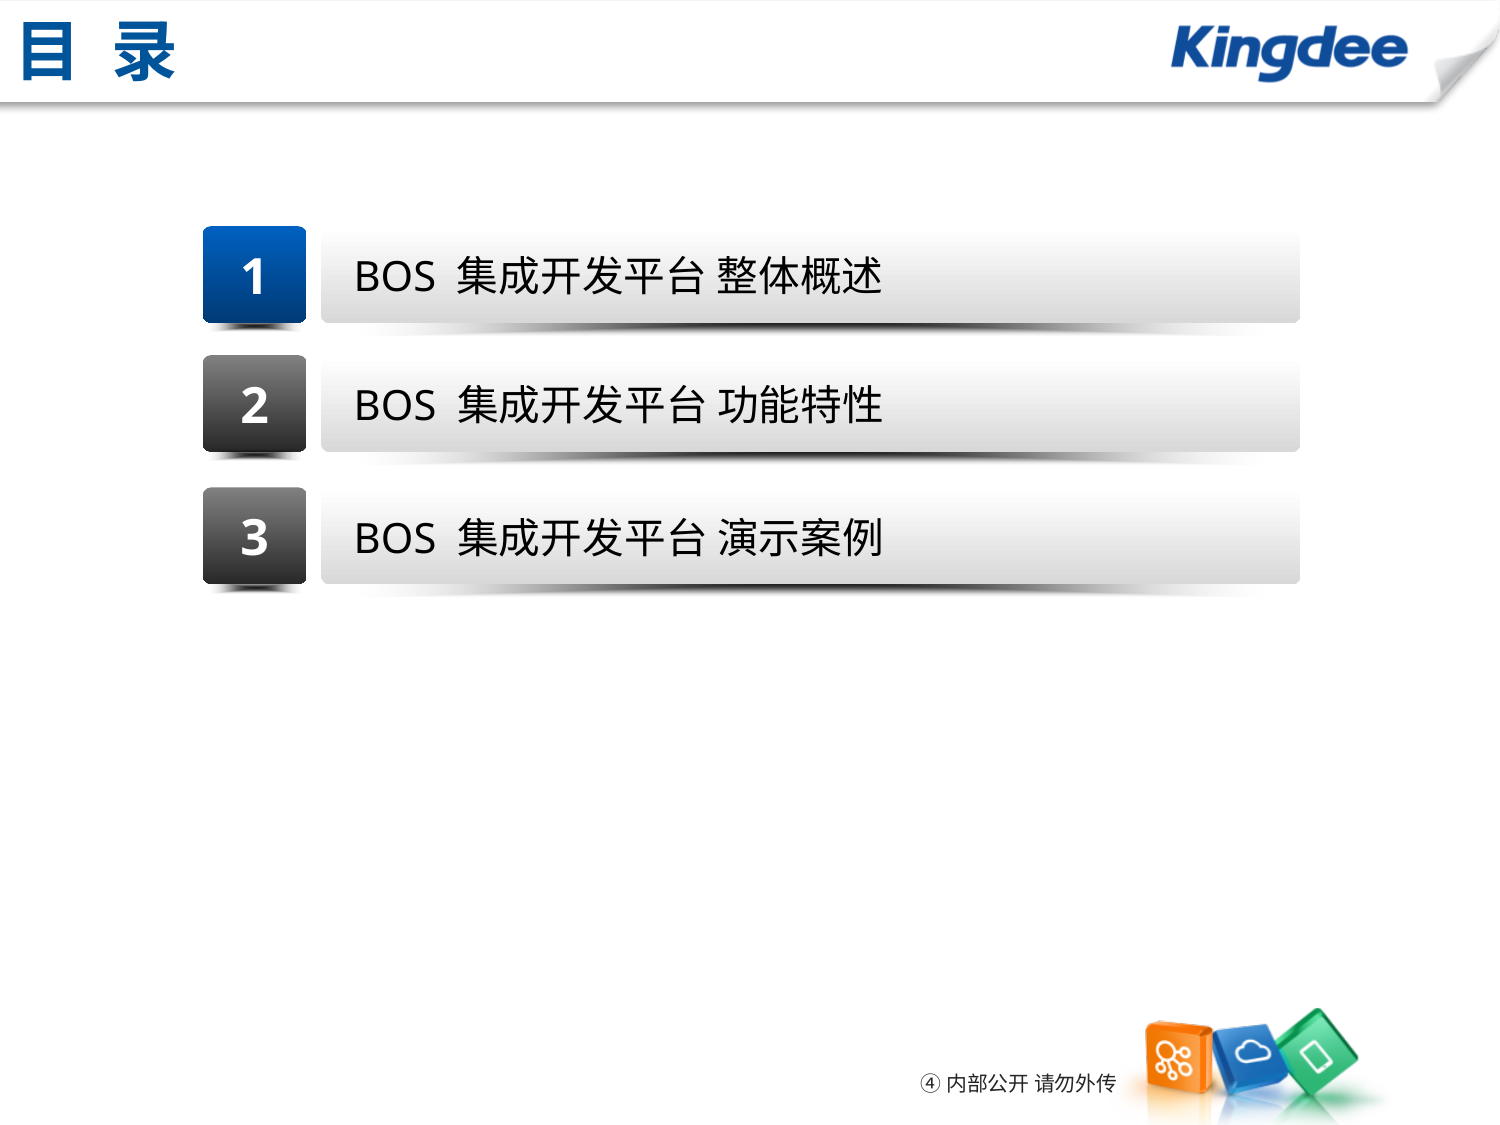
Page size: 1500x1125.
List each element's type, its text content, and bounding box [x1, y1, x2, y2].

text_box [202, 354, 307, 462]
picture [0, 1, 1500, 102]
picture [1109, 998, 1403, 1125]
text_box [202, 487, 1301, 599]
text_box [320, 355, 1301, 466]
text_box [320, 227, 1301, 337]
text_box 目 录 [0, 4, 1178, 94]
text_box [202, 225, 307, 333]
